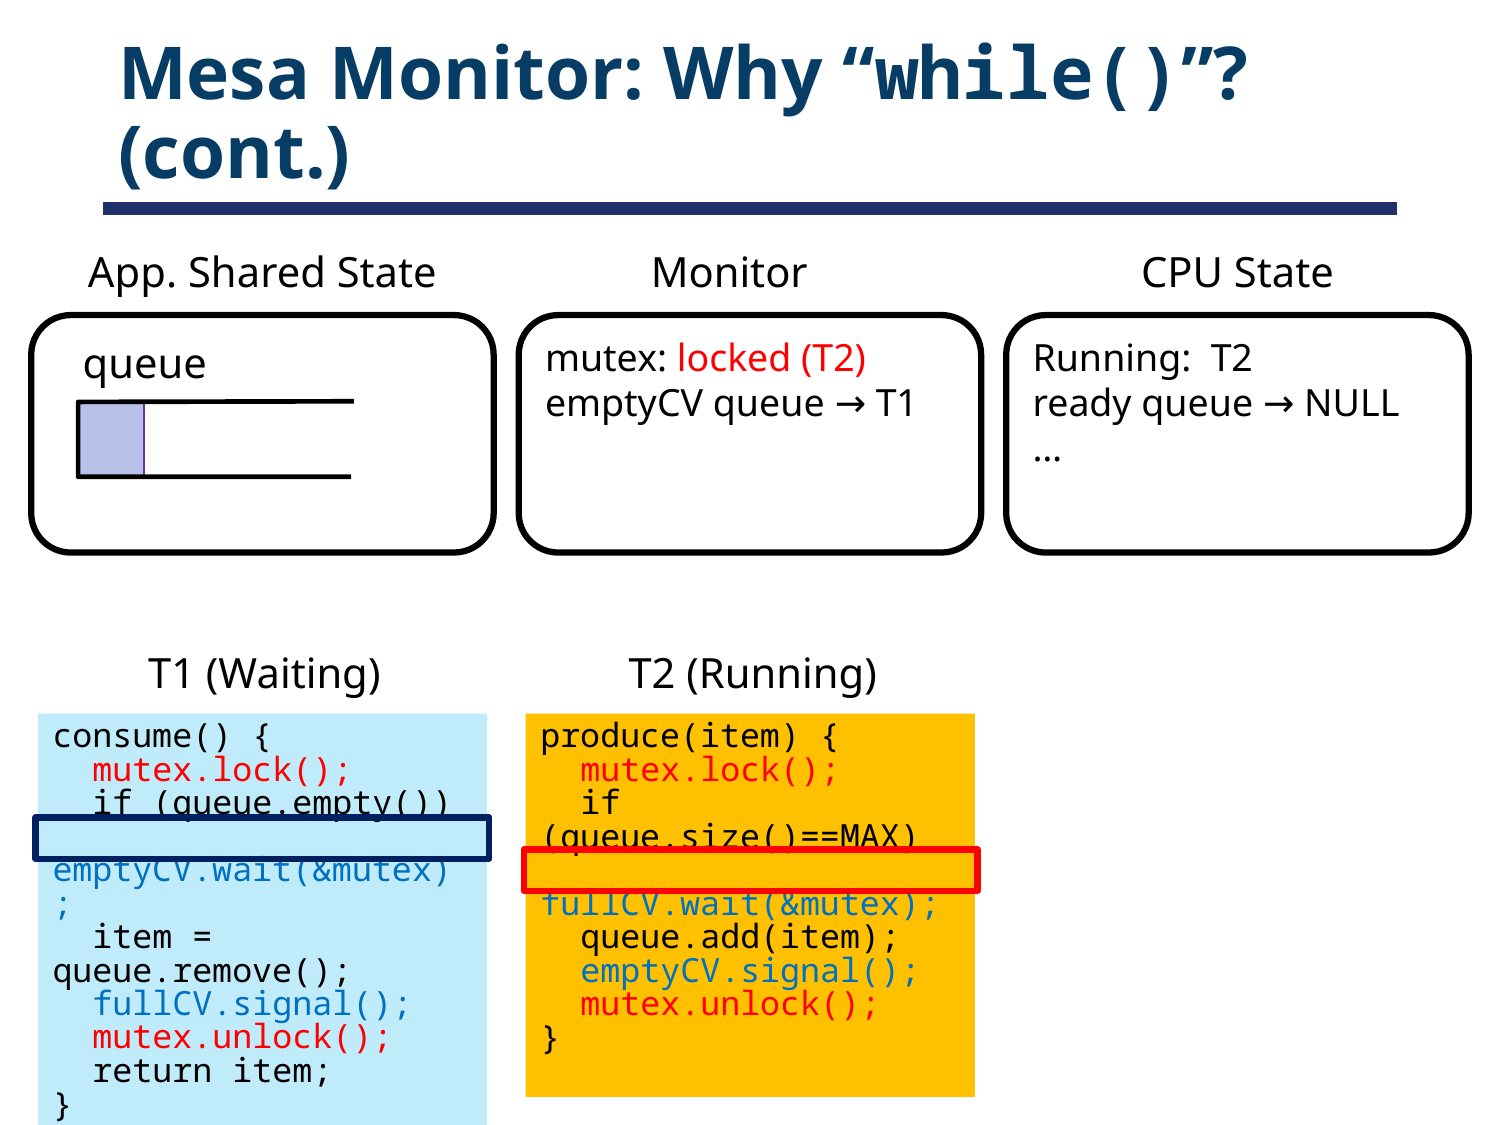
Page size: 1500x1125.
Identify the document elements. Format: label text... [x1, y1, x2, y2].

text_box App. Shared State [73, 238, 452, 304]
text_box consume() { mutex.lock(); if (queue.empty()) emptyCV.wait(&mutex); item = queue.remove(); fullCV.signal(); mutex.unlock(); return item; } [37, 859, 488, 1125]
text_box produce(item) { mutex.lock(); if (queue.size()==MAX) fullCV.wait(&mutex); queue.add(item); emptyCV.signal(); mutex.unlock(); } [525, 713, 975, 849]
title Mesa Monitor: Why “while()”? (cont.) [103, 34, 1397, 197]
text_box mutex: locked (T2) emptyCV queue → T1 [518, 315, 982, 553]
text_box [523, 849, 978, 891]
text_box T1 (Waiting) [133, 639, 396, 705]
text_box CPU State [1126, 238, 1349, 304]
text_box produce(item) { mutex.lock(); if (queue.size()==MAX) fullCV.wait(&mutex); queue.add(item); emptyCV.signal(); mutex.unlock(); } [525, 891, 975, 1097]
text_box [35, 817, 490, 859]
text_box Monitor [636, 238, 823, 304]
text_box Running: T2 ready queue → NULL … [1006, 315, 1469, 553]
text_box [31, 315, 494, 553]
text_box T2 (Running) [613, 639, 892, 705]
text_box consume() { mutex.lock(); if (queue.empty()) emptyCV.wait(&mutex); item = queue.remove(); fullCV.signal(); mutex.unlock(); return item; } [37, 713, 488, 817]
